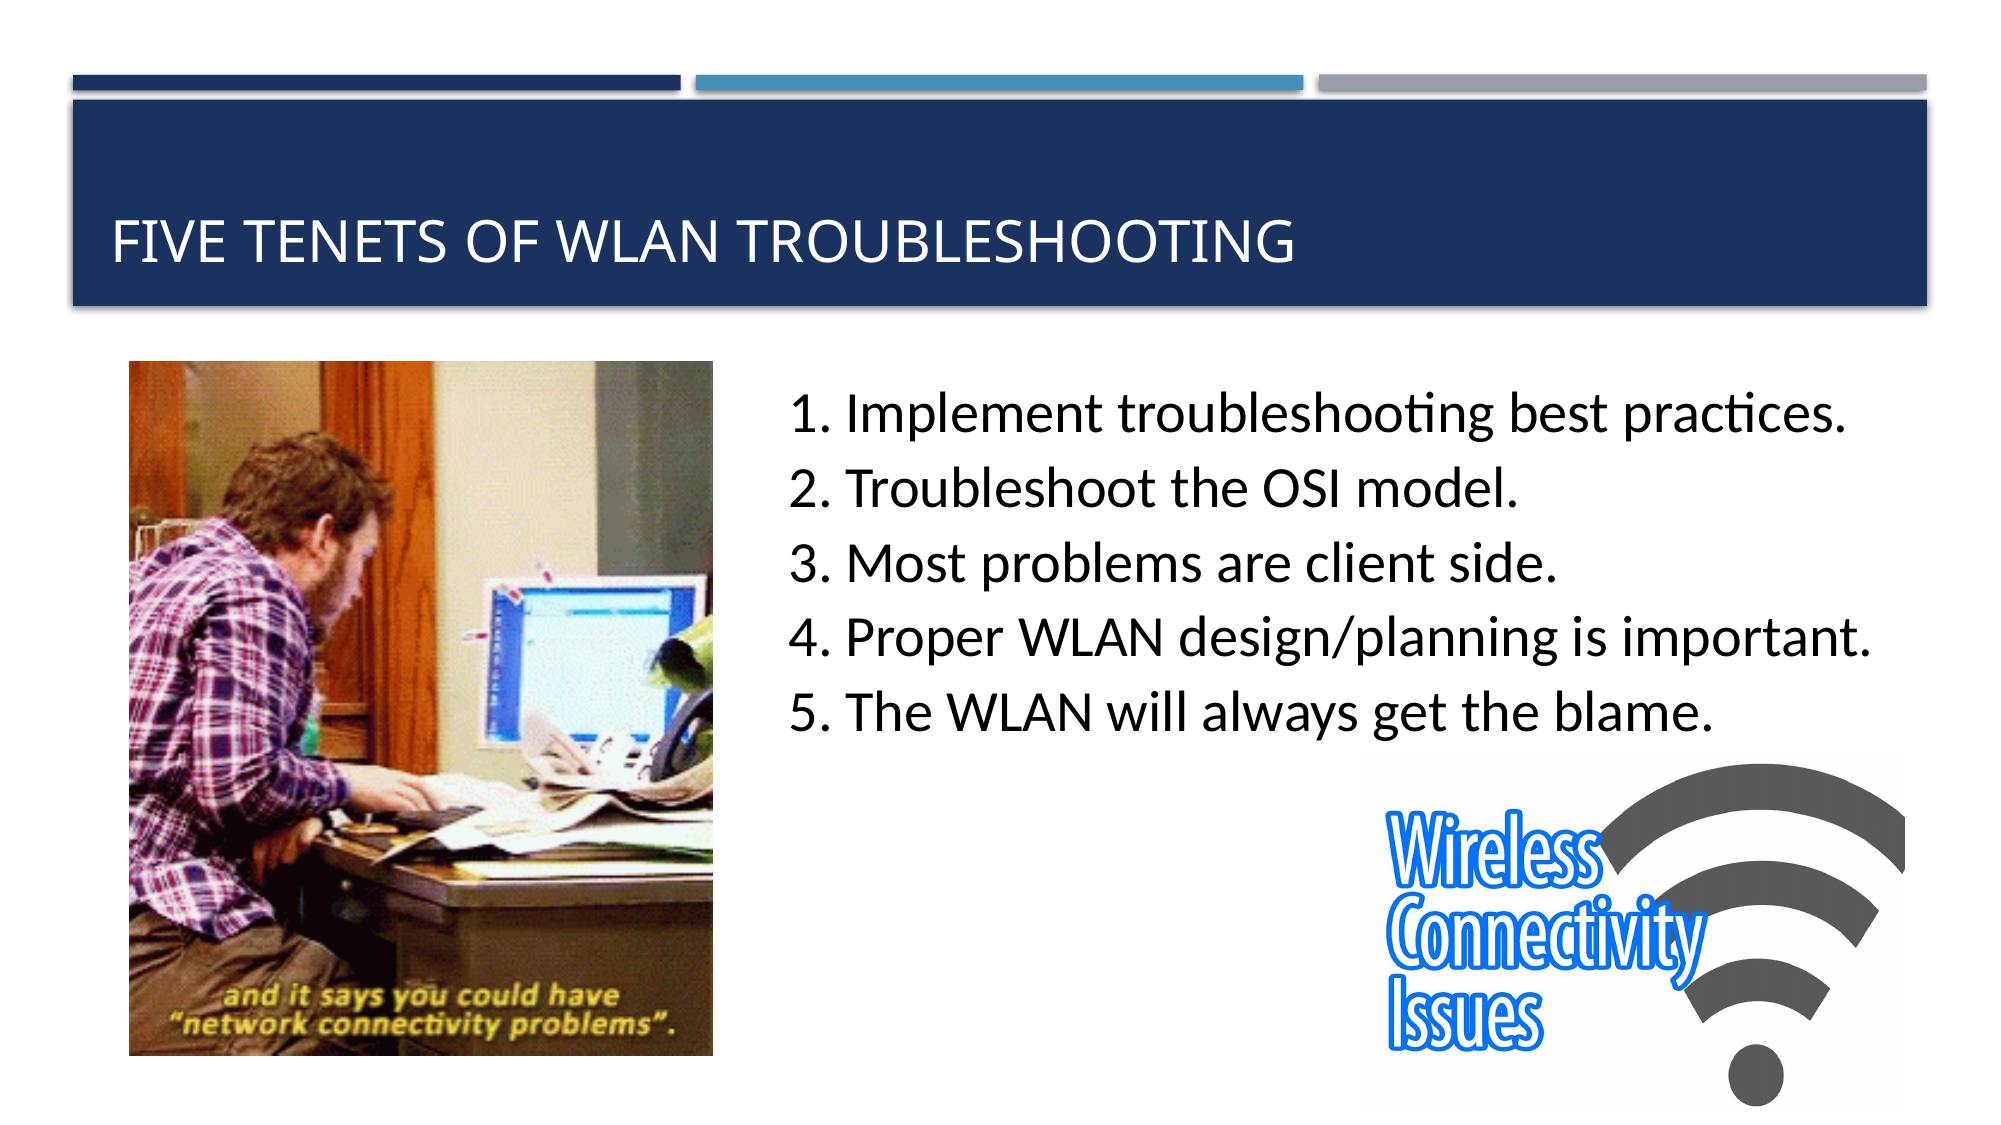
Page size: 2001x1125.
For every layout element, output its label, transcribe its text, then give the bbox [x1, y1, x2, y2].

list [1358, 751, 1906, 1117]
title Five Tenets of wlan troubleshooting [95, 119, 1905, 282]
picture [128, 361, 714, 1056]
text_box Implement troubleshooting best practices. Troubleshoot the OSI model. Most problems are client side. Proper WLAN design/planning is important. The WLAN will always get the blame. [774, 361, 2000, 751]
